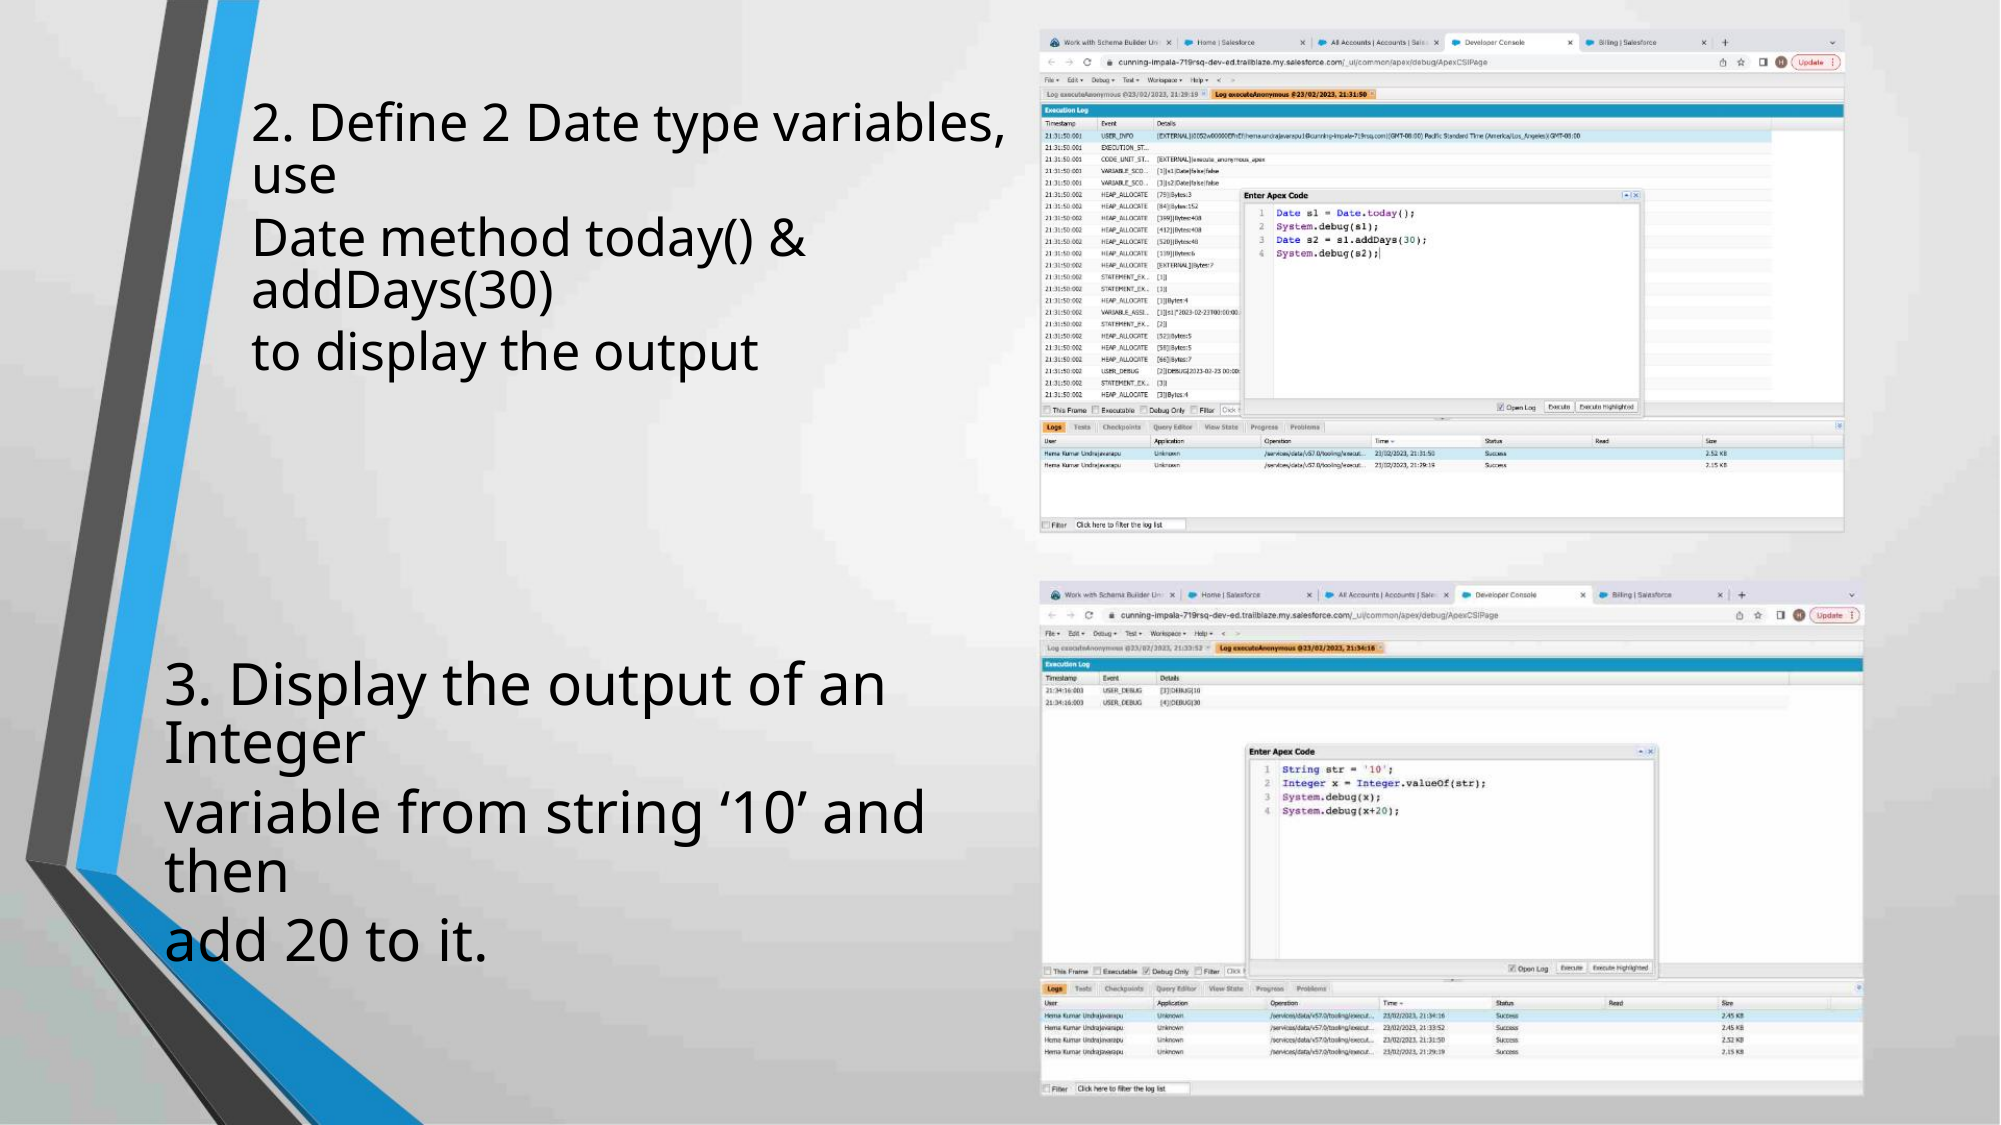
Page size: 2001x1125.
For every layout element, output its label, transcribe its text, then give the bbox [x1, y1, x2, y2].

text_box 2. Define 2 Date type variables, use Date method today() & addDays(30) to display the output [251, 99, 1052, 382]
text_box 3. Display the output of an Integer variable from string ‘10’ and then add 20 to it. [164, 658, 1005, 973]
text_box [0, 0, 2000, 1125]
